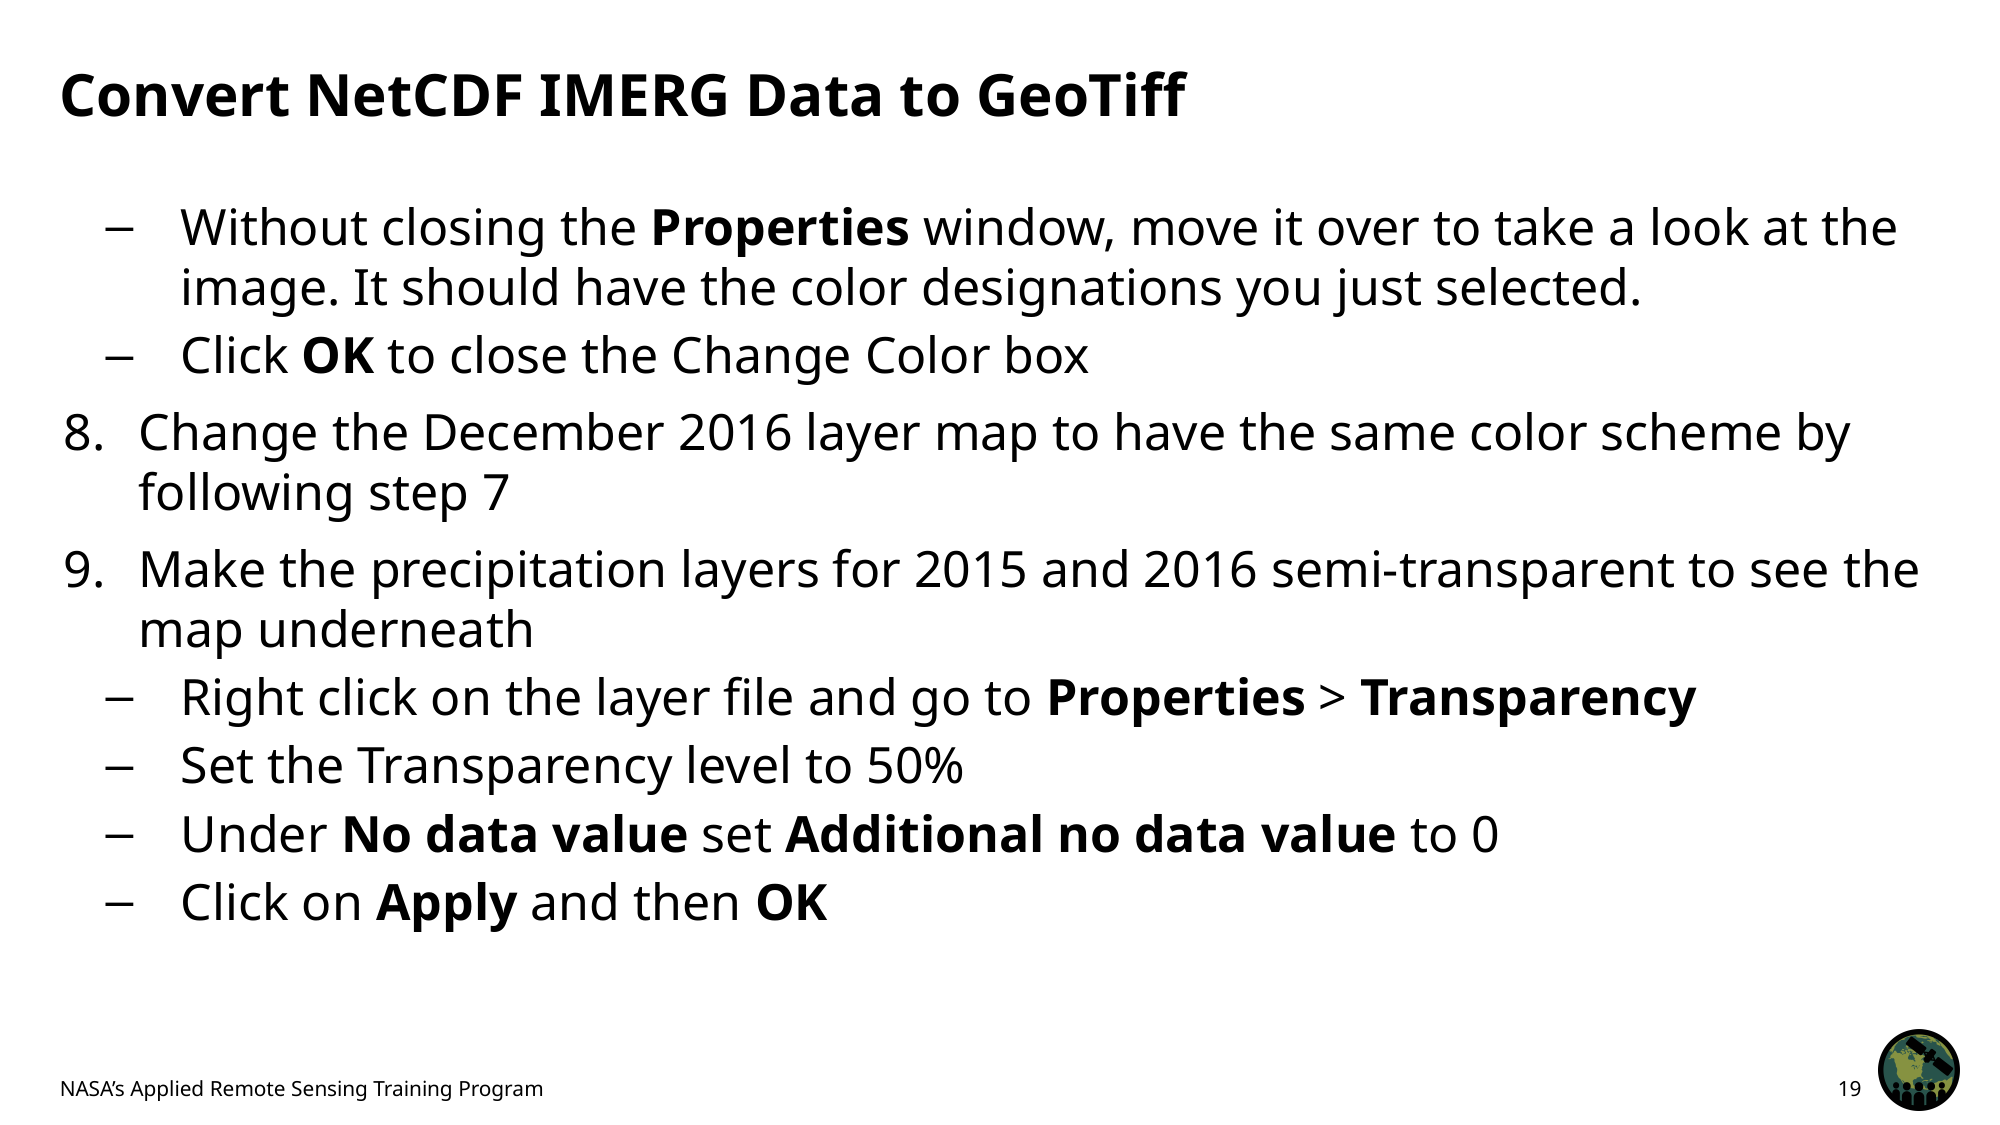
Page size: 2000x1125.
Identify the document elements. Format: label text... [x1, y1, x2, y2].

list Without closing the Properties window, move it over to take a look at the image. It should have the color designations you just selected. Click OK to close the Change Color box Change the December 2016 layer map to have the same color scheme by following step 7 Make the precipitation layers for 2015 and 2016 semi-transparent to see the map underneath Right click on the layer file and go to Properties > Transparency Set the Transparency level to 50% Under No data value set Additional no data value to 0 Click on Apply and then OK [39, 185, 1960, 1013]
title Convert NetCDF IMERG Data to GeoTiff [39, 45, 1960, 140]
picture [1878, 1029, 1960, 1111]
